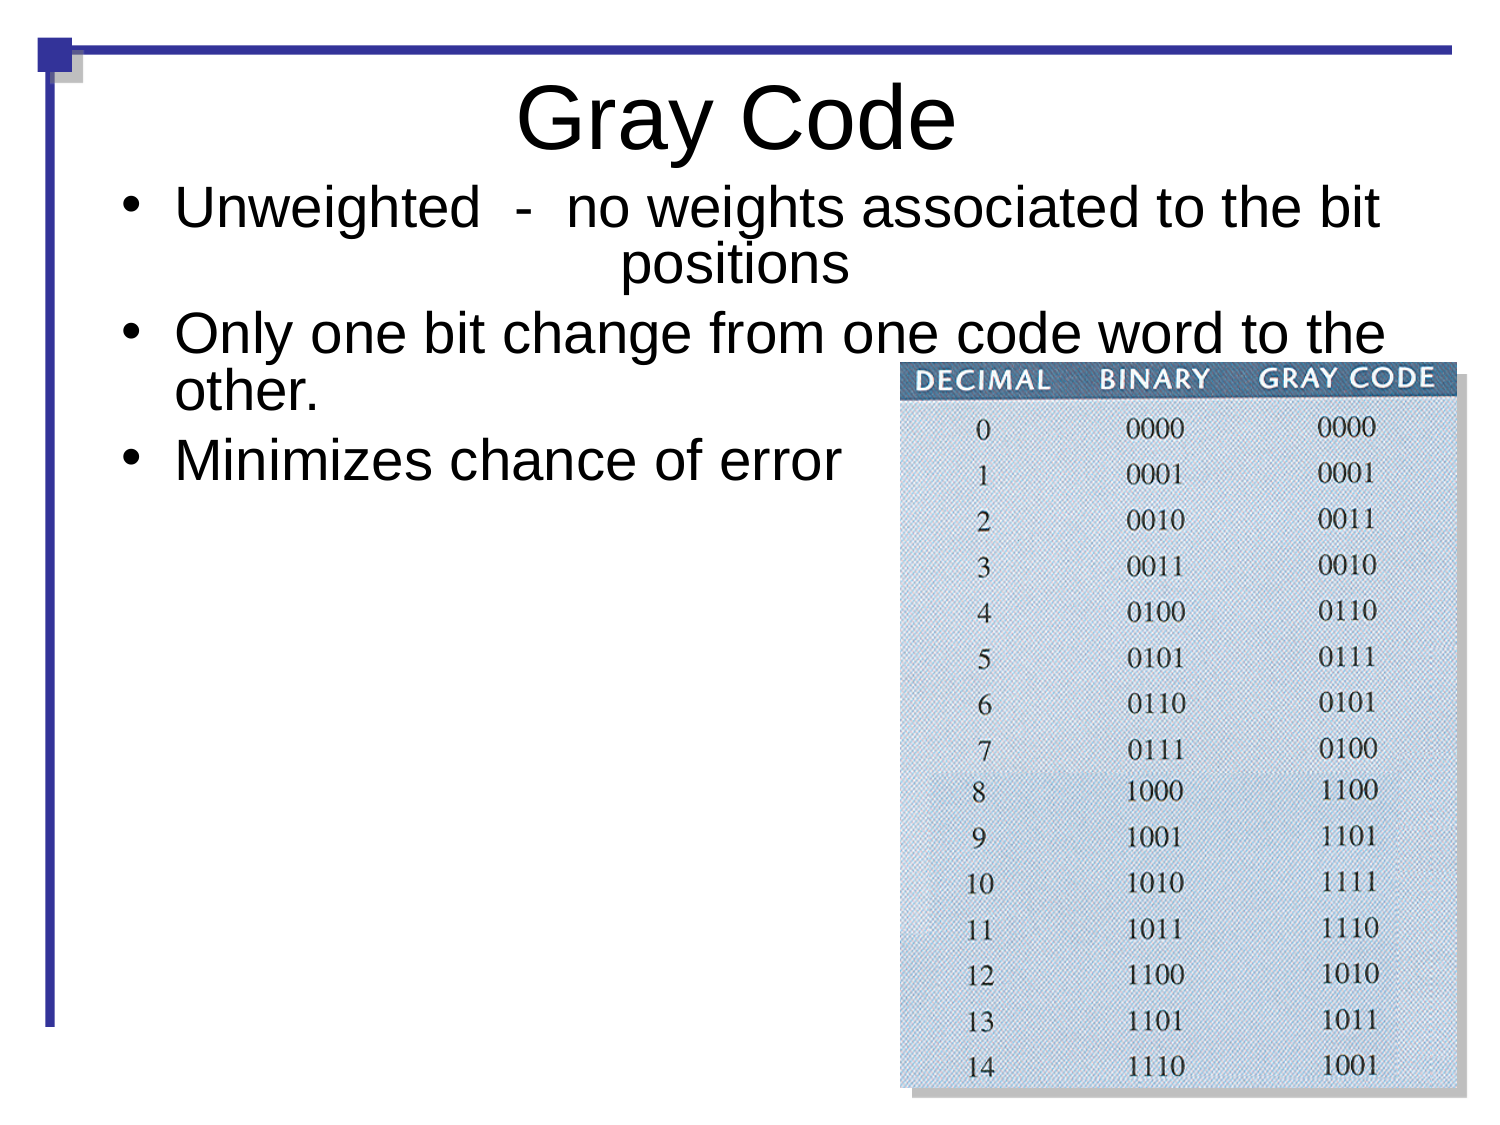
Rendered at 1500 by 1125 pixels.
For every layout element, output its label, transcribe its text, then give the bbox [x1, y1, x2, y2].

text_box 91 [1074, 1099, 1425, 1103]
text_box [37, 37, 1448, 1023]
picture [899, 362, 1457, 1088]
